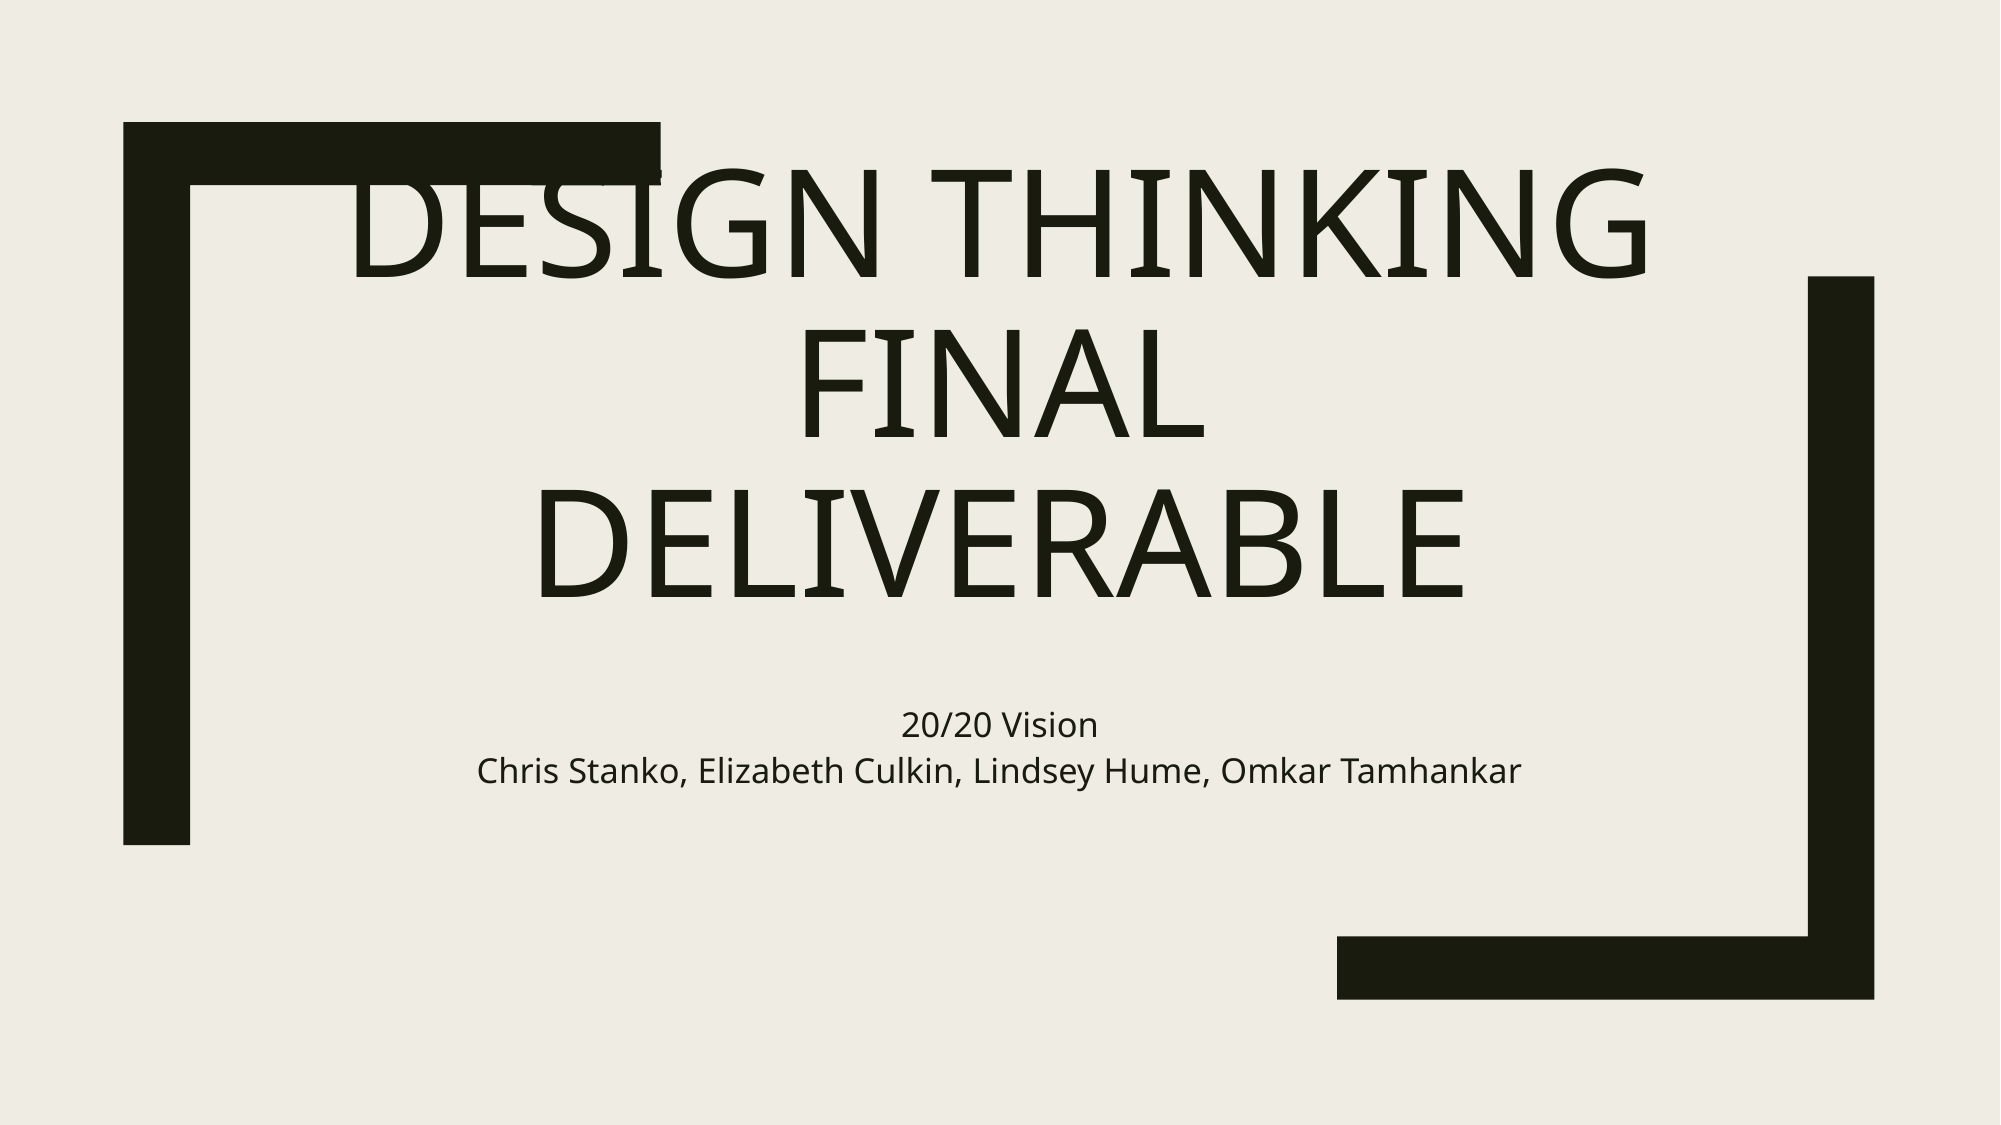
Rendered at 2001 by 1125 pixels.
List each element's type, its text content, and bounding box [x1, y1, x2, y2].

subtitle 20/20 Vision Chris Stanko, Elizabeth Culkin, Lindsey Hume, Omkar Tamhankar [439, 649, 1561, 828]
title Design Thinking Final Deliverable [314, 293, 1686, 638]
